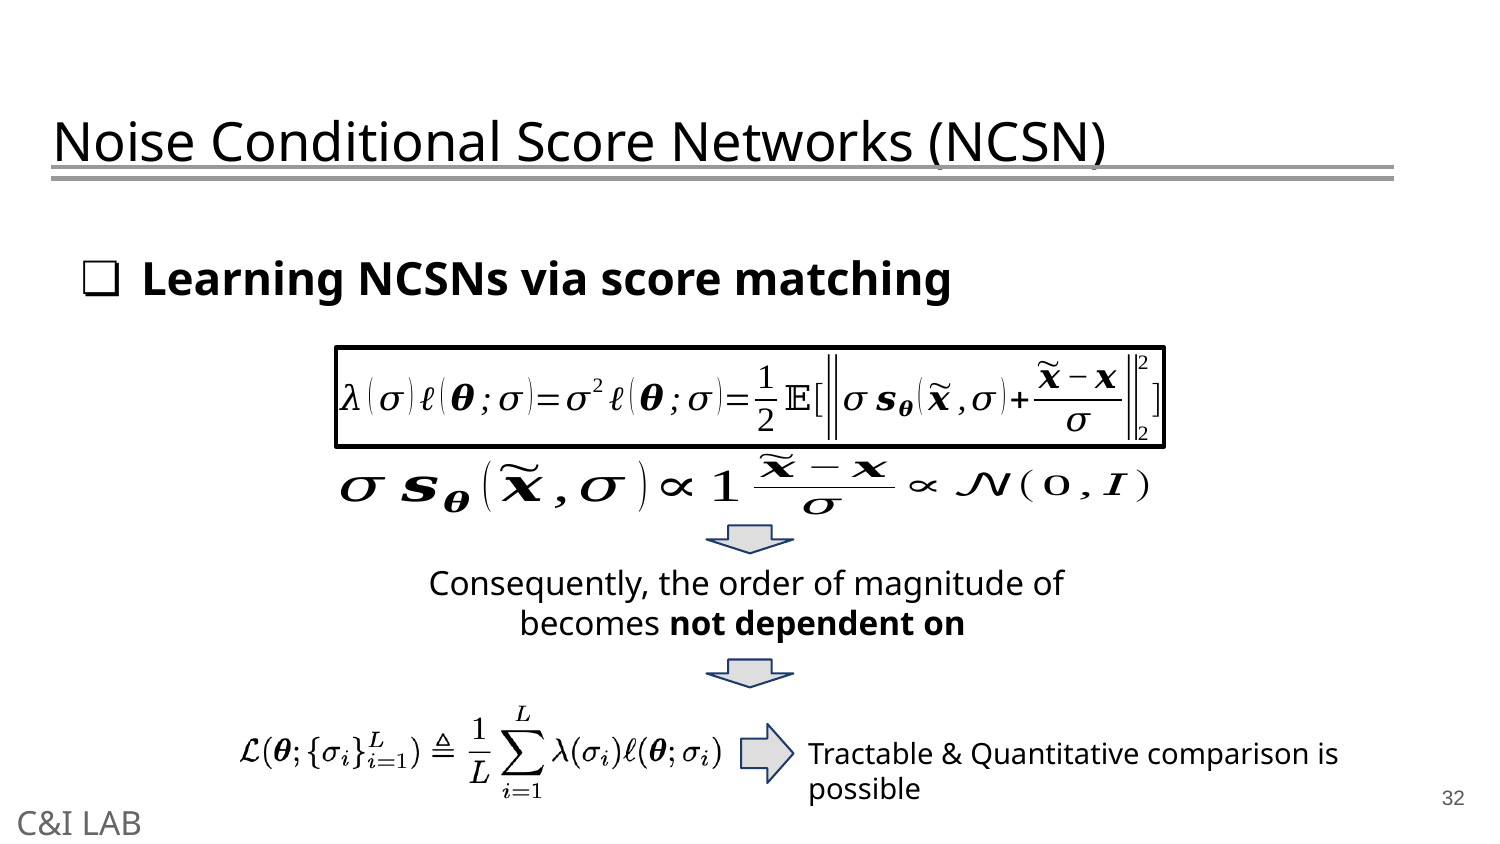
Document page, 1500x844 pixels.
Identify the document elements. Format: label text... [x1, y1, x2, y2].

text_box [50, 166, 1395, 179]
text_box [704, 523, 796, 556]
picture [234, 698, 723, 806]
slide_number 32 [1446, 764, 1480, 801]
title Noise Conditional Score Networks (NCSN) [37, 92, 1435, 187]
text_box C&I LAB [1, 801, 1500, 844]
text_box Tractable & Quantitative comparison is possible [793, 728, 1446, 813]
text_box [739, 721, 793, 785]
text_box [704, 657, 796, 690]
list Learning NCSNs via score matching [51, 226, 1449, 321]
